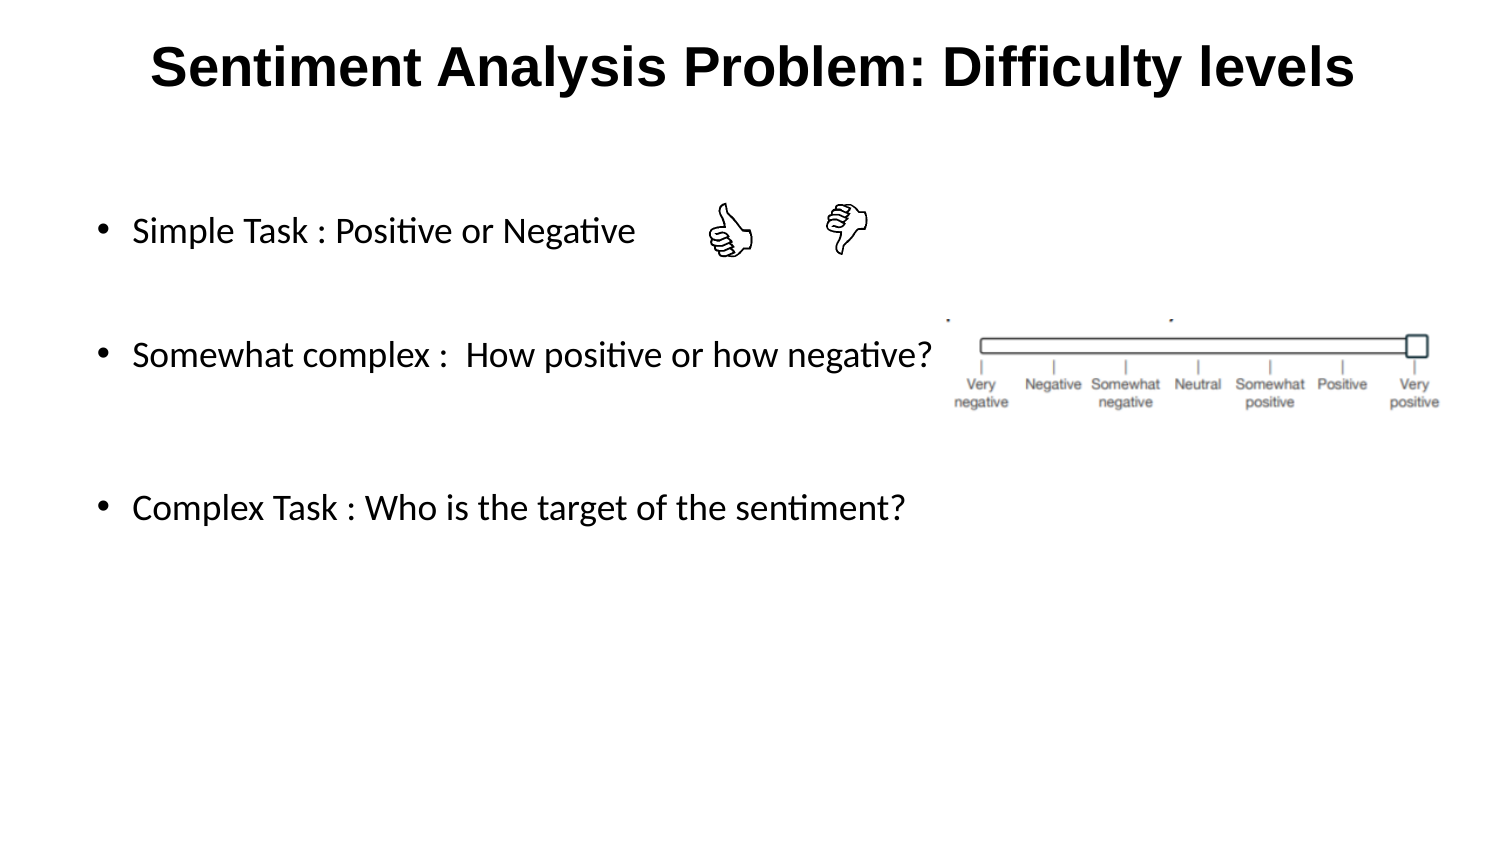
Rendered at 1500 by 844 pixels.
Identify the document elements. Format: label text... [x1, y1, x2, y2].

text_box Somewhat complex : How positive or how negative? [85, 324, 932, 382]
picture [694, 197, 769, 264]
picture [812, 197, 883, 261]
text_box Sentiment Analysis Problem: Difficulty levels [138, 10, 1369, 104]
text_box Complex Task : Who is the target of the sentiment? [85, 477, 954, 535]
text_box Simple Task : Positive or Negative [85, 200, 690, 258]
picture [937, 319, 1452, 417]
